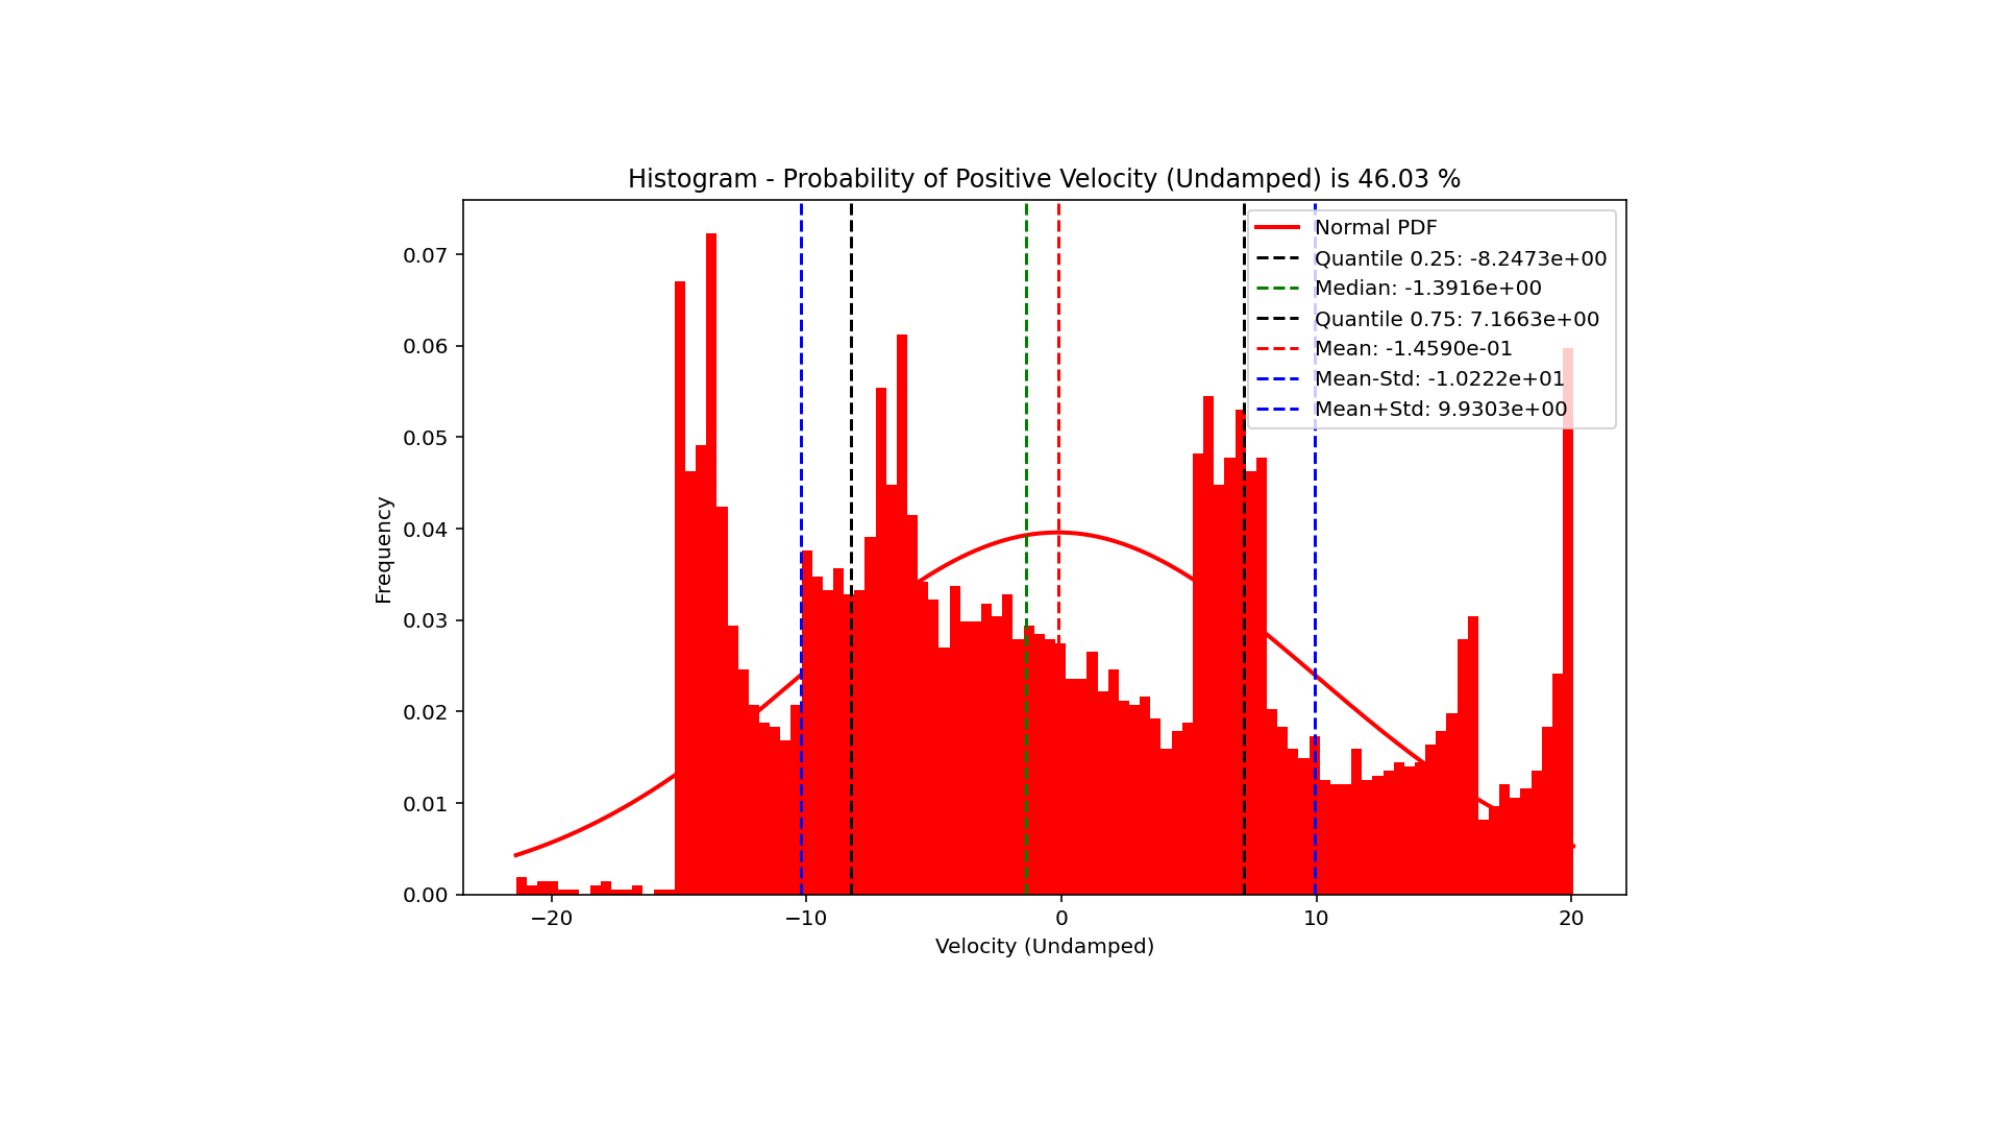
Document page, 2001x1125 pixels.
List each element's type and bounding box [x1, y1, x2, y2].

picture [358, 153, 1642, 972]
